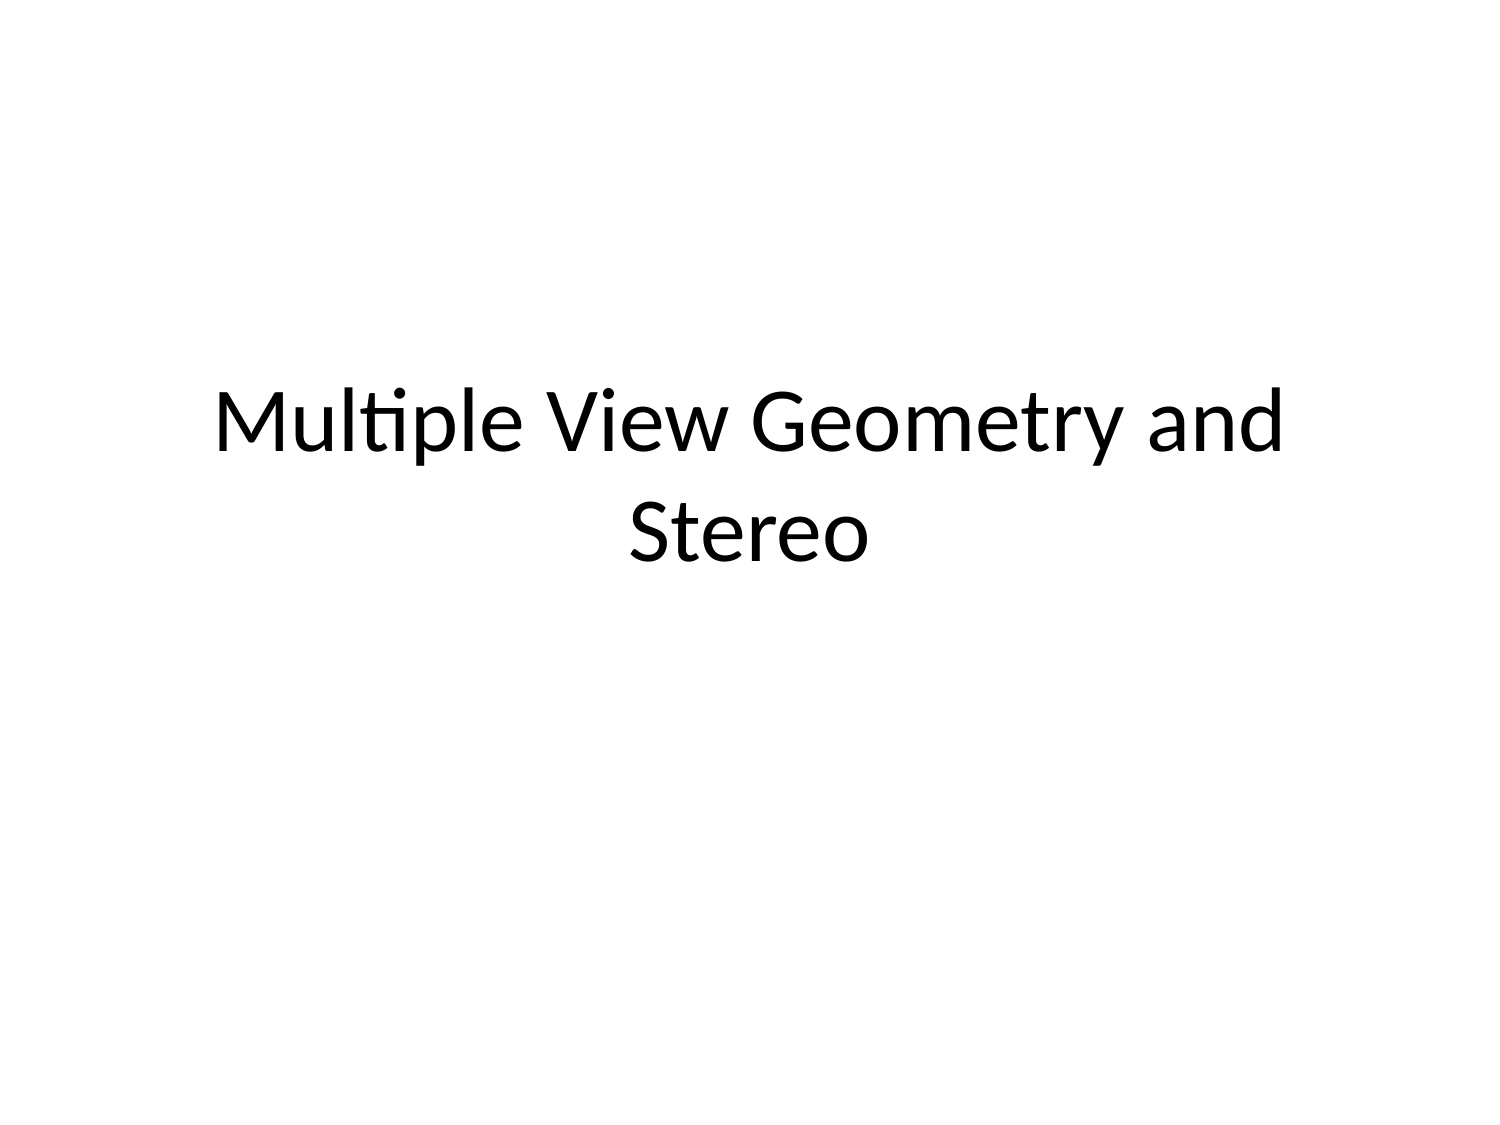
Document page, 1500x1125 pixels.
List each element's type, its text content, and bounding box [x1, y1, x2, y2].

title Multiple View Geometry and Stereo [112, 349, 1388, 591]
